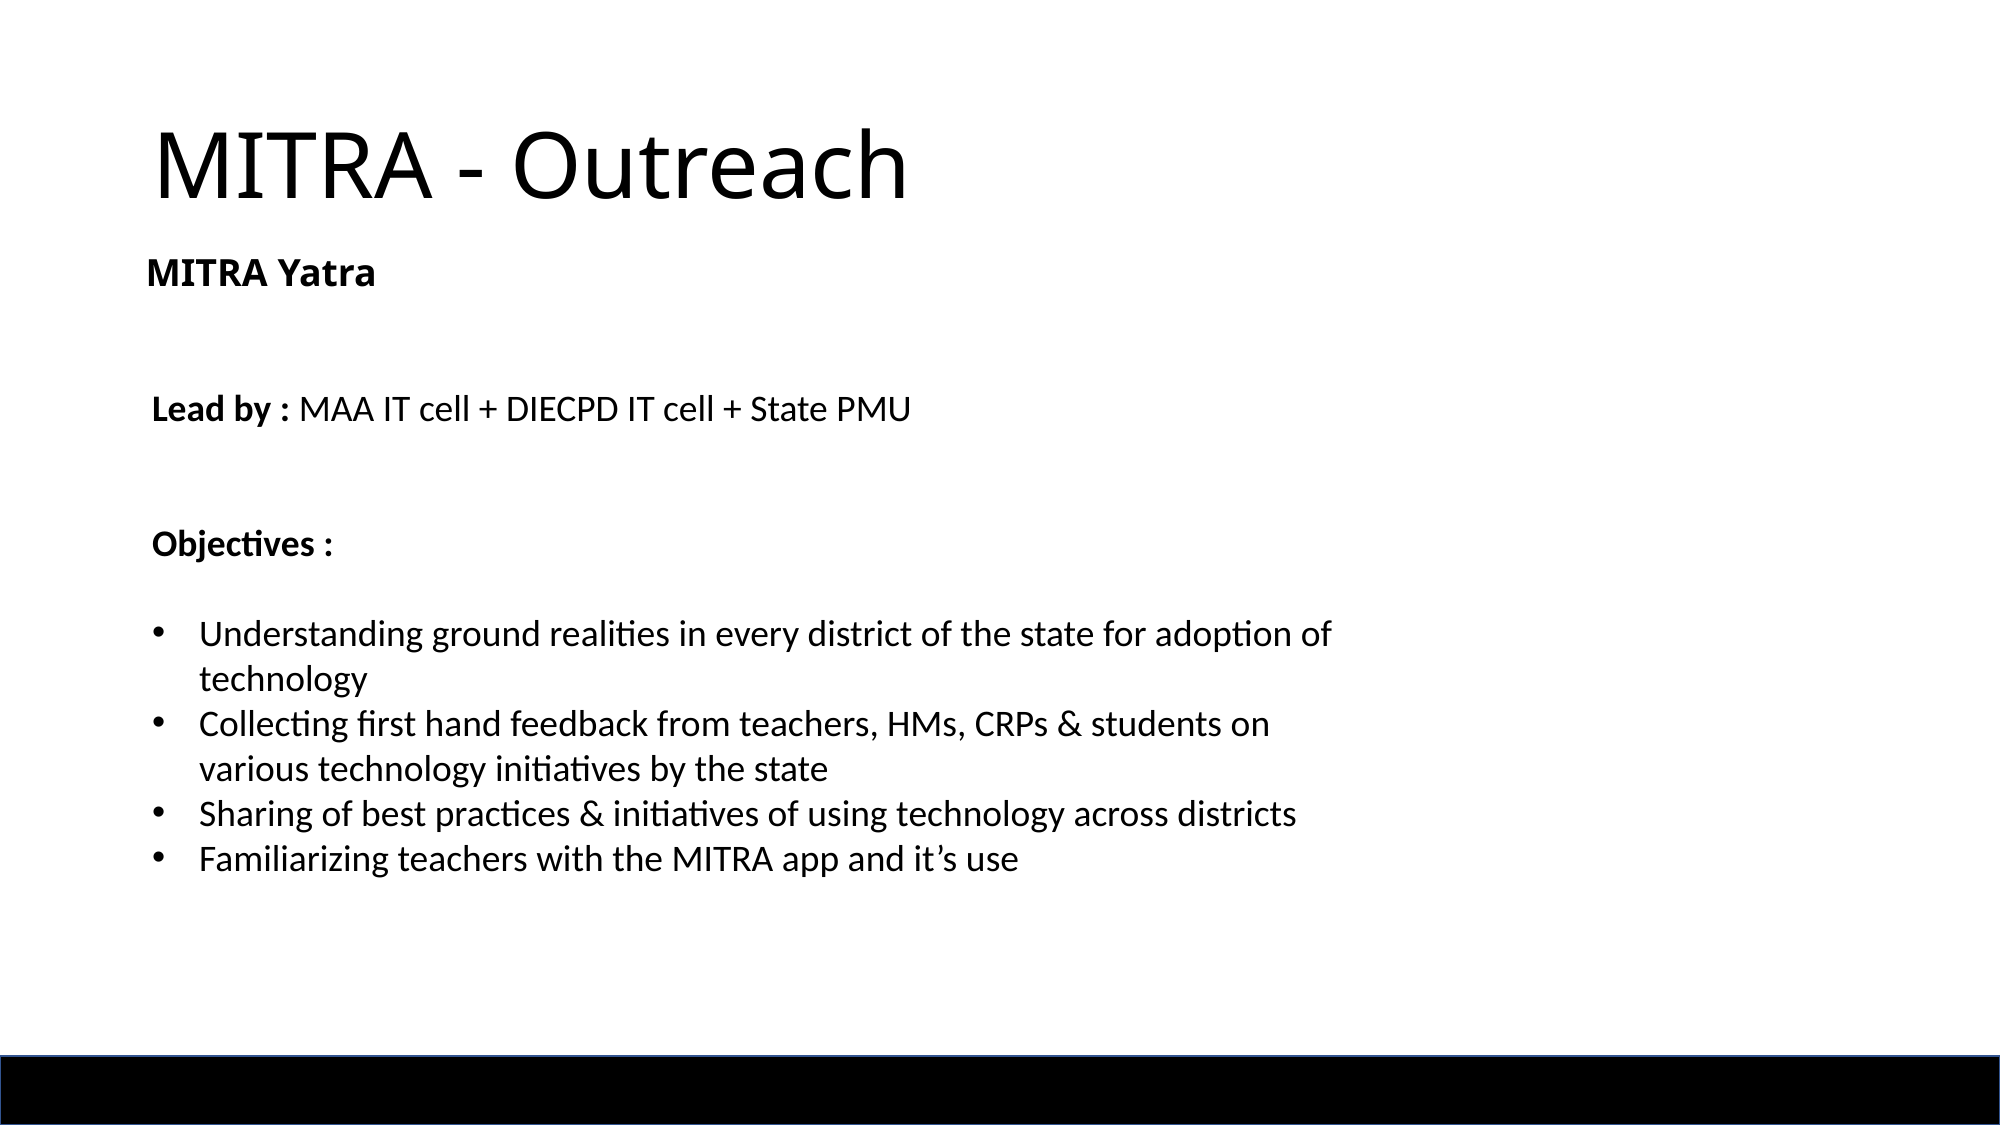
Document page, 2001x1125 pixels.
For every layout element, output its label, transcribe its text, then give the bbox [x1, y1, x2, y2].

text_box Lead by : MAA IT cell + DIECPD IT cell + State PMU Objectives : Understanding ground realities in every district of the state for adoption of technology Collecting first hand feedback from teachers, HMs, CRPs & students on various technology initiatives by the state Sharing of best practices & initiatives of using technology across districts Familiarizing teachers with the MITRA app and it’s use [137, 376, 1391, 887]
text_box [0, 1055, 2000, 1125]
text_box MITRA Yatra [130, 242, 392, 302]
title MITRA - Outreach [137, 59, 1863, 278]
